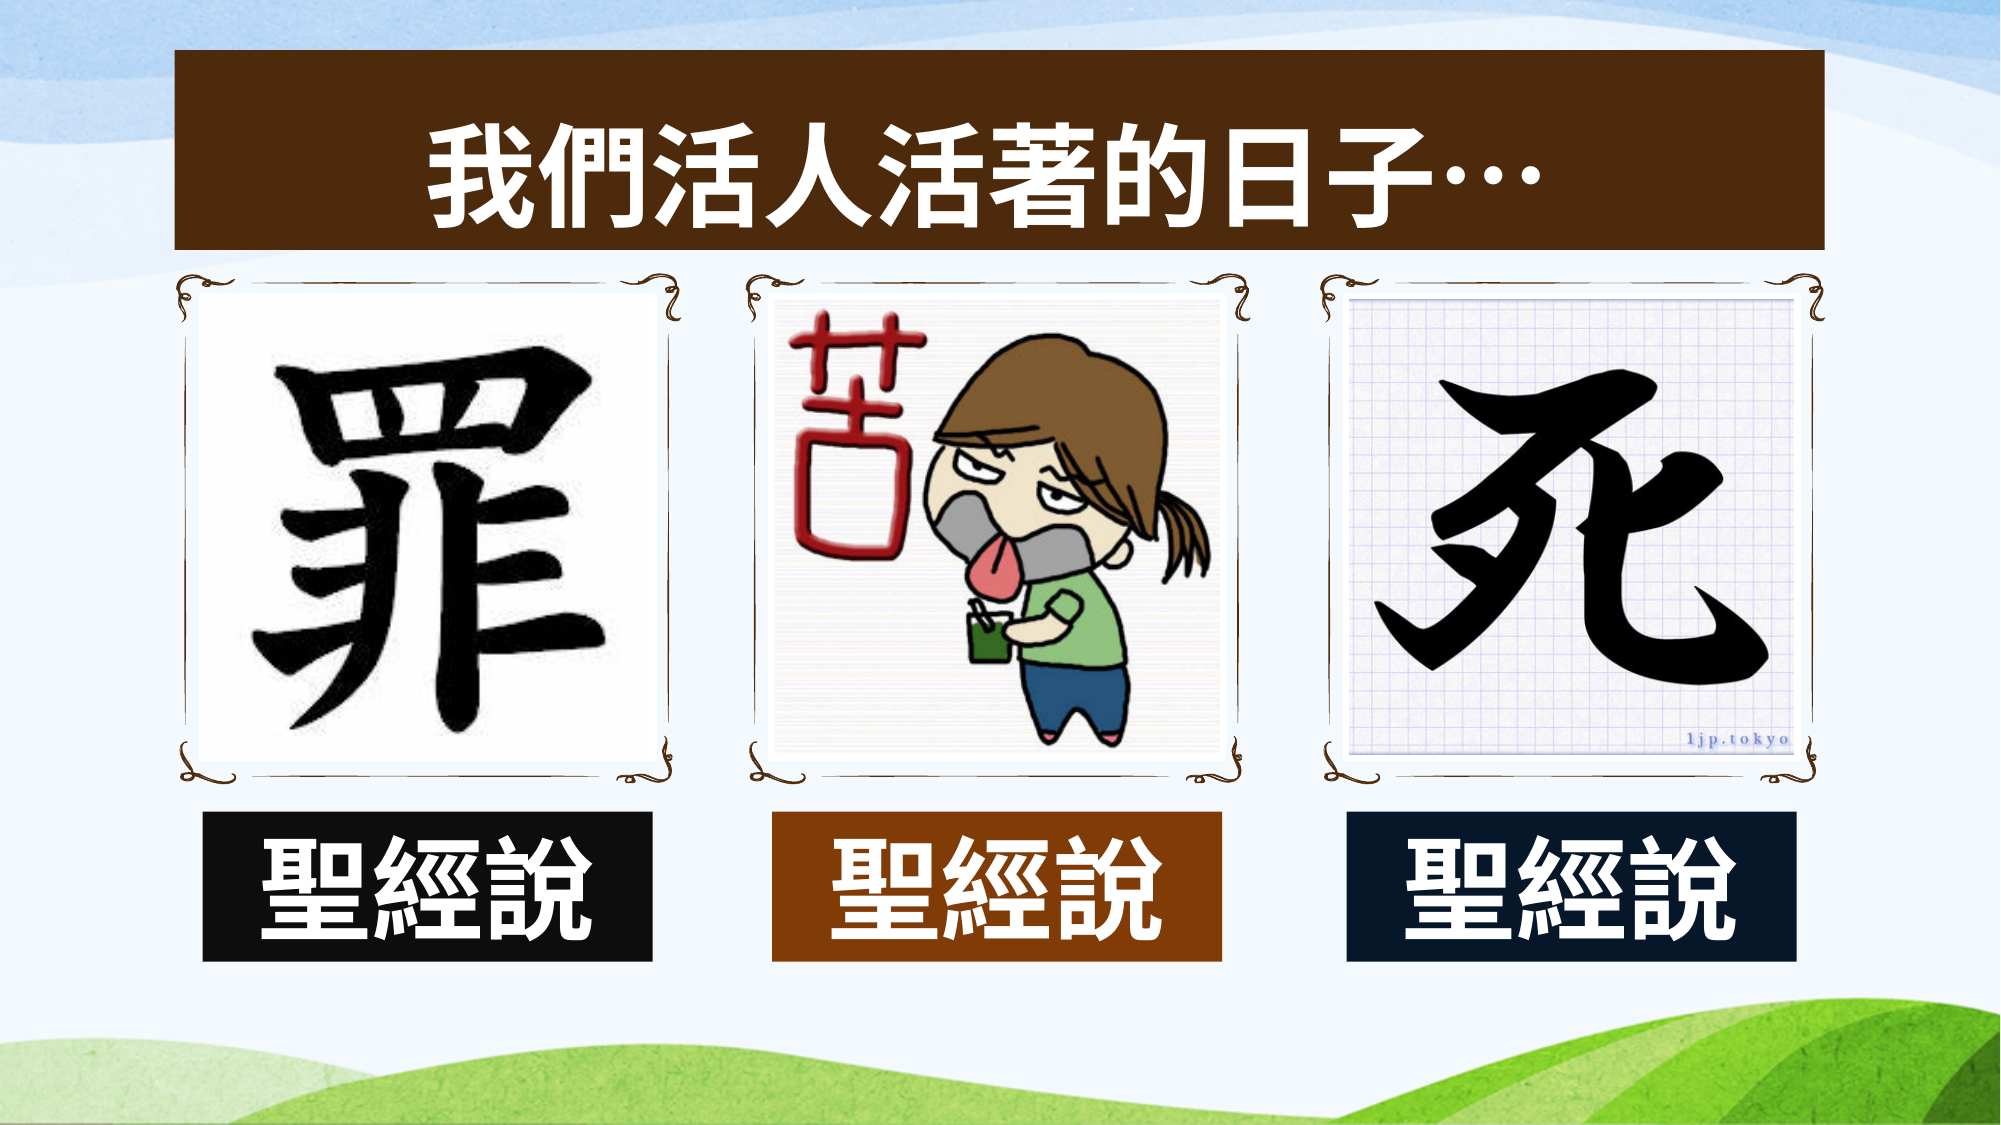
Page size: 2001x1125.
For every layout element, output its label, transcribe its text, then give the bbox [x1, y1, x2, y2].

list 聖經說 [772, 811, 1223, 962]
picture [0, 0, 2001, 1125]
list 聖經說 [202, 811, 653, 962]
list 聖經說 [1346, 811, 1797, 962]
title 我們活人活著的日子… [174, 50, 1825, 250]
